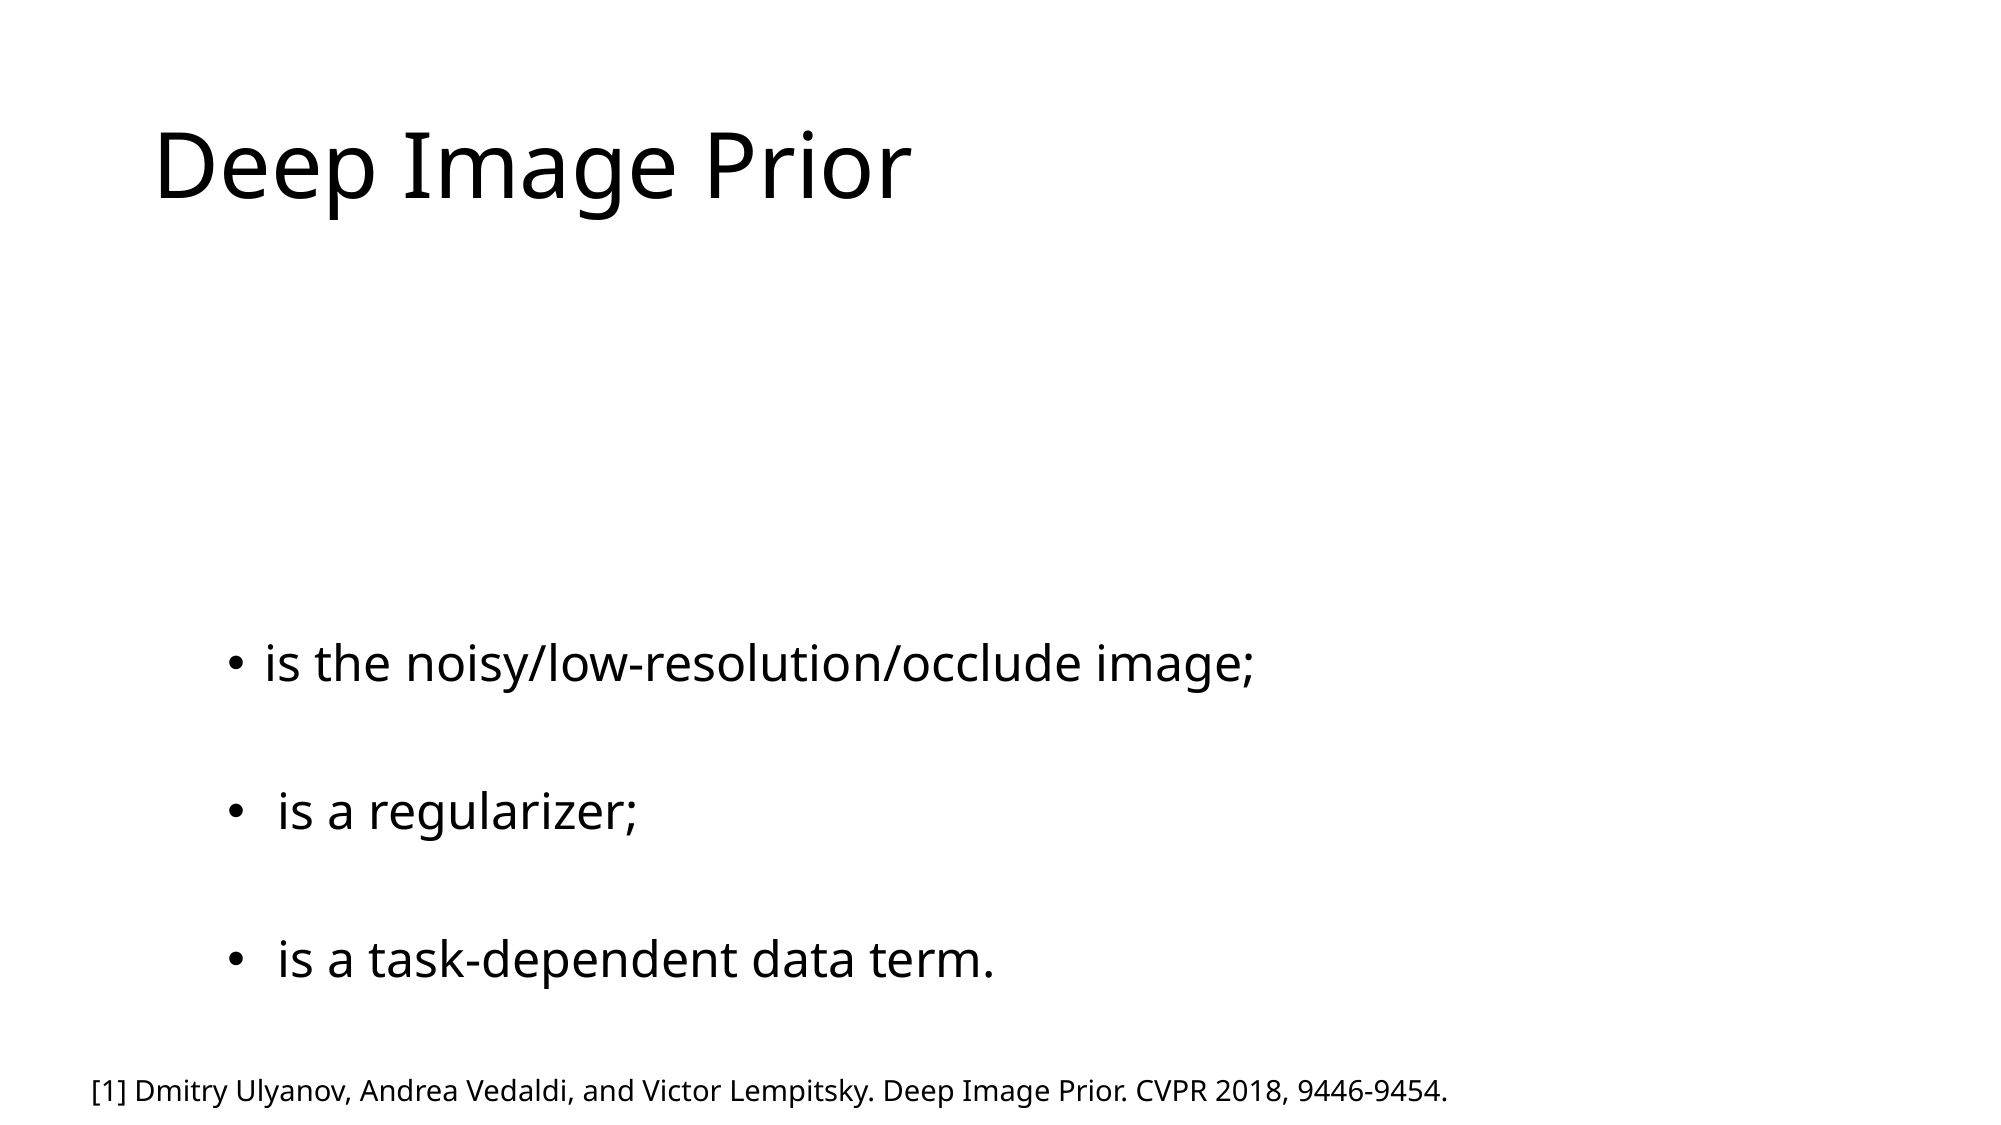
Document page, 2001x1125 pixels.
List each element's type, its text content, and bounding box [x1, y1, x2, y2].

title Deep Image Prior [137, 59, 1863, 278]
text_box [1] Dmitry Ulyanov, Andrea Vedaldi, and Victor Lempitsky. Deep Image Prior. CVPR 2018, 9446-9454. [76, 1065, 1974, 1115]
